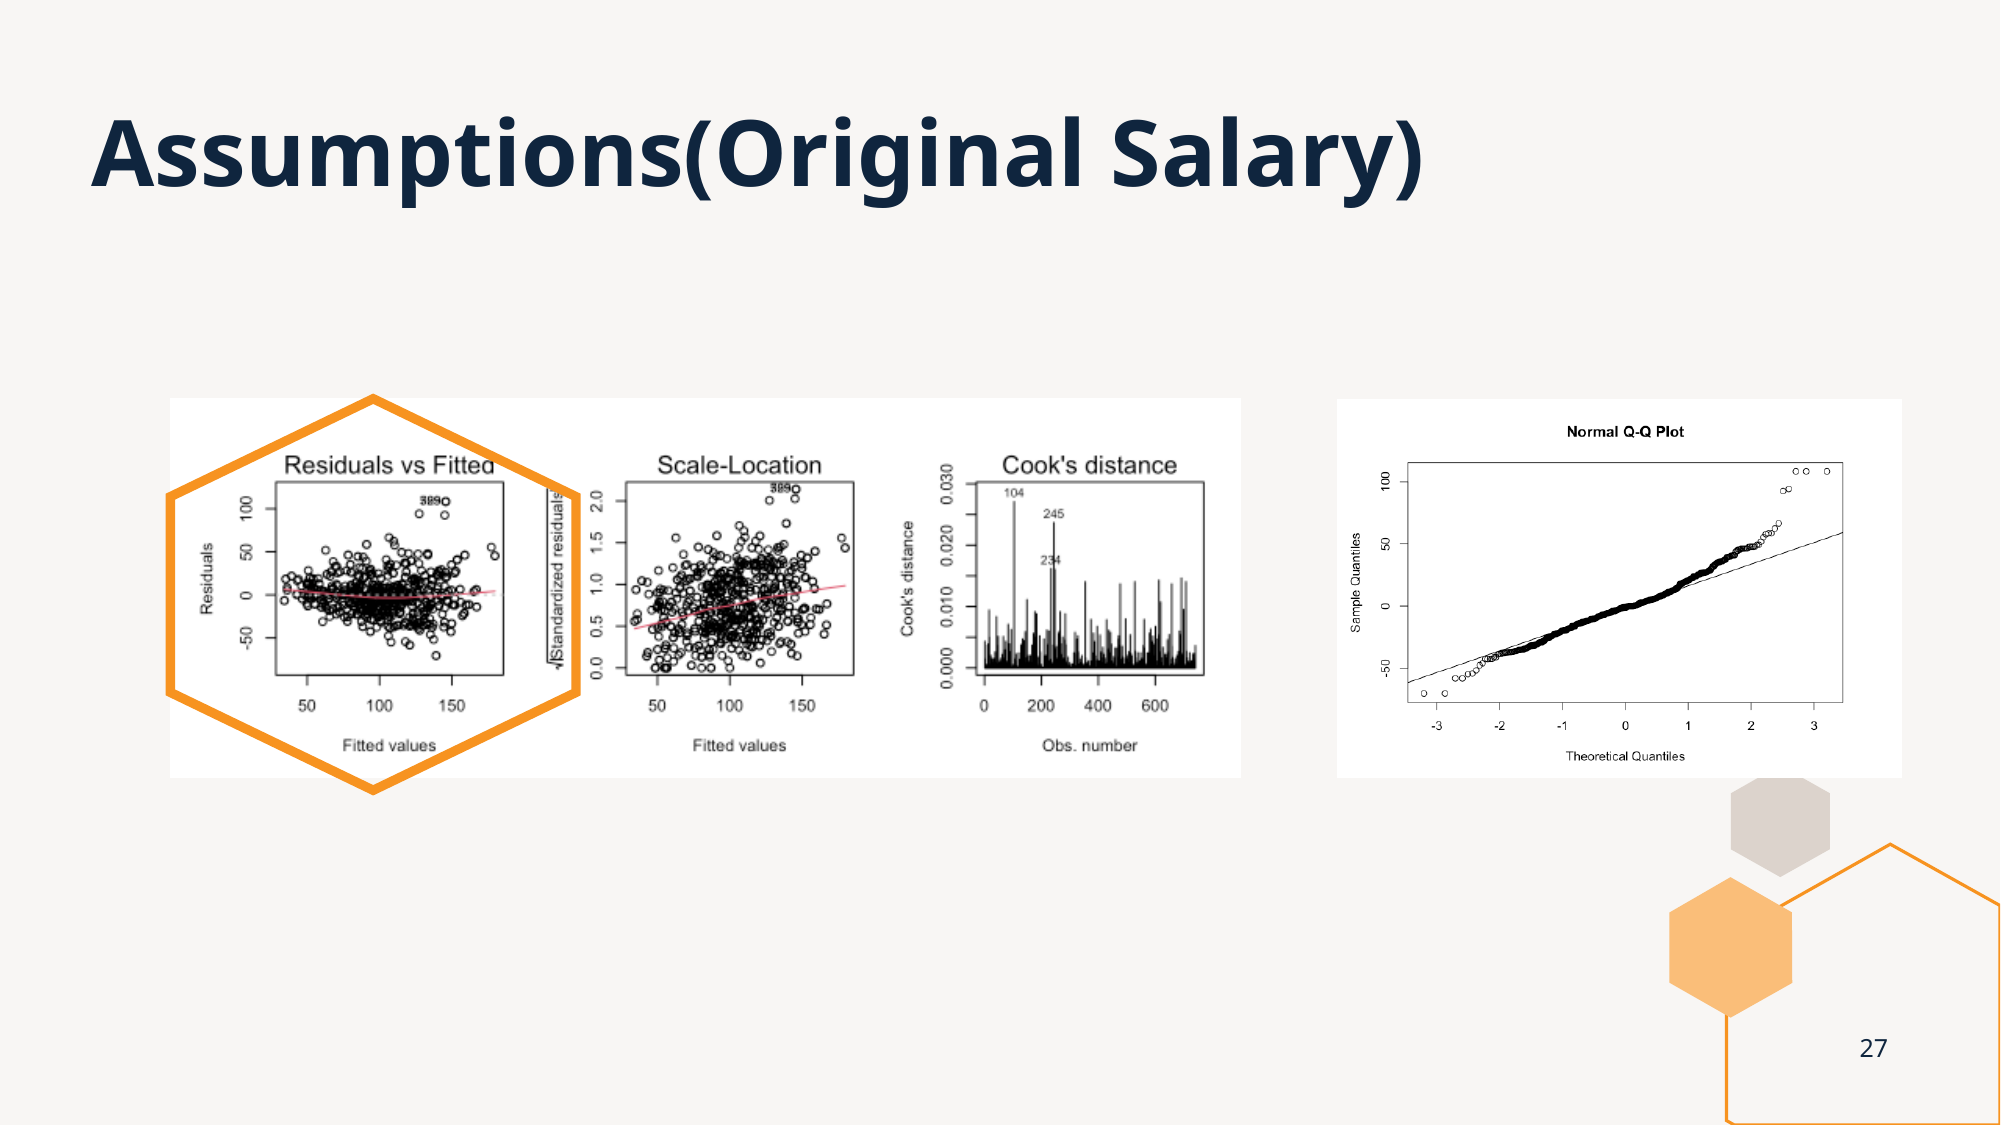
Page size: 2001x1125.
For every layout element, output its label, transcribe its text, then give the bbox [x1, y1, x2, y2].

title Assumptions(Original Salary) [76, 99, 1863, 333]
slide_number 27 [1836, 1020, 1912, 1080]
picture [1337, 399, 1902, 778]
picture [170, 398, 1241, 779]
text_box [347, 779, 399, 792]
